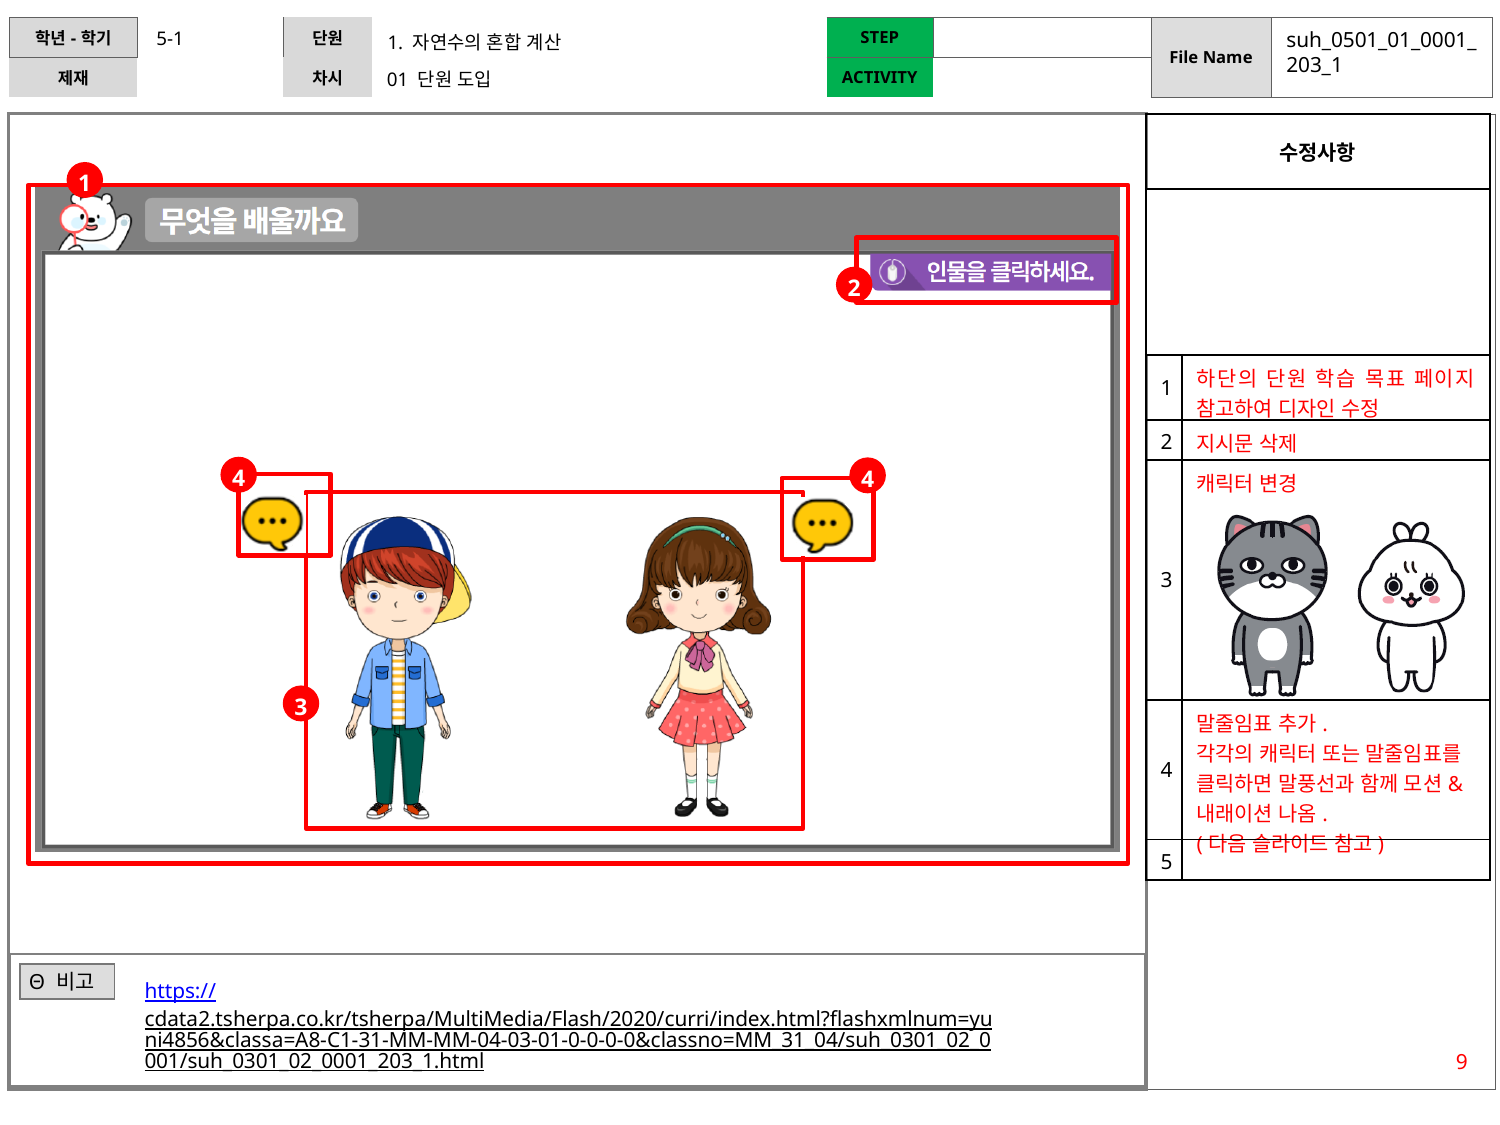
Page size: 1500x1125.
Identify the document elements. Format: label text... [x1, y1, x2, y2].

table_cell 3 [1147, 461, 1181, 699]
table_cell 말줄임표 추가. 각각의 캐릭터 또는 말줄임표를 클릭하면 말풍선과 함께 모션&내래이션 나옴. (다음 슬라이드 참고) [1183, 701, 1489, 839]
table_cell [1183, 840, 1489, 879]
table_cell 2 [1147, 421, 1181, 459]
text_box 01 단원 도입 [372, 60, 821, 96]
table_cell [1147, 190, 1489, 354]
table_header 수정사항 [1147, 115, 1489, 188]
table_cell 하단의 단원 학습 목표 페이지 참고하여 디자인 수정 [1183, 356, 1489, 419]
table_cell 캐릭터 변경 [1183, 461, 1489, 699]
text_box 1 [64, 159, 106, 184]
picture [1352, 515, 1473, 693]
text_box [26, 183, 1130, 866]
picture [35, 185, 1120, 853]
text_box [1491, 160, 1500, 251]
text_box 5-1 [141, 18, 284, 55]
table_cell 4 [1147, 701, 1181, 839]
table_cell 1 [1147, 356, 1181, 419]
text_box suh_0501_01_0001_203_1 [1271, 18, 1500, 84]
table_cell 지시문 삭제 [1183, 421, 1489, 459]
text_box 1. 자연수의 혼합 계산 [372, 23, 828, 48]
table_cell 5 [1147, 840, 1181, 879]
picture [1210, 507, 1333, 699]
text_box https://cdata2.tsherpa.co.kr/tsherpa/MultiMedia/Flash/2020/curri/index.html?flashxmlnum=yuni4856&classa=A8-C1-31-MM-MM-04-03-01-0-0-0-0&classno=MM_31_04/suh_0301_02_0001/suh_0301_02_0001_203_1.html [129, 970, 1016, 1067]
